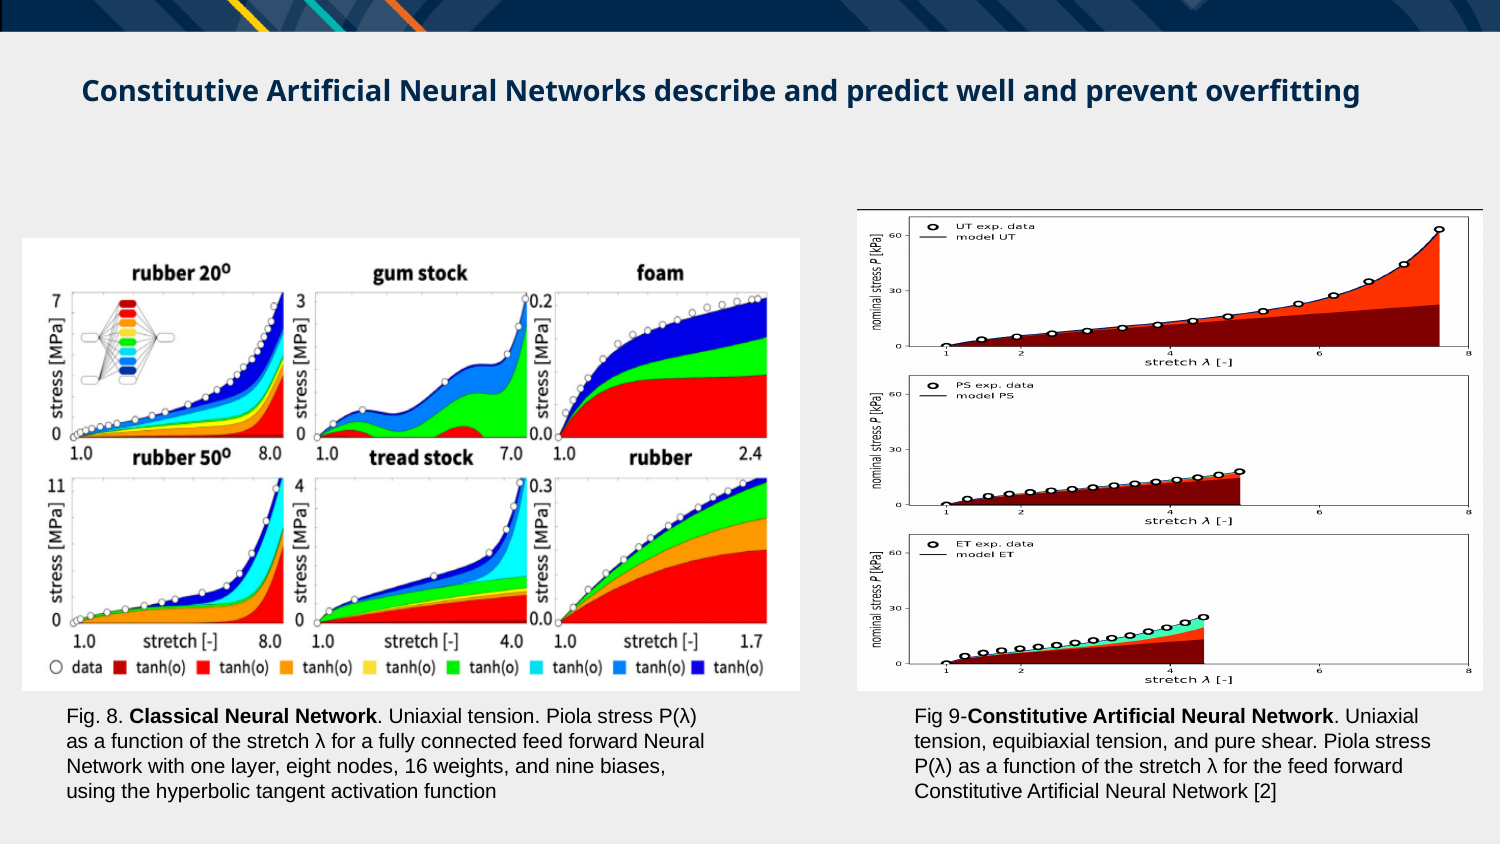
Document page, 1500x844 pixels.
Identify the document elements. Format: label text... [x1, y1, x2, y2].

picture [22, 238, 800, 691]
picture [0, 0, 1500, 32]
text_box Fig. 8. Classical Neural Network. Uniaxial tension. Piola stress P(λ) as a function of the stretch λ for a fully connected feed forward Neural Network with one layer, eight nodes, 16 weights, and nine biases, using the hyperbolic tangent activation function [51, 699, 726, 807]
text_box Fig 9-Constitutive Artificial Neural Network. Uniaxial tension, equibiaxial tension, and pure shear. Piola stress P(λ) as a function of the stretch λ for the feed forward Constitutive Artificial Neural Network [2] [899, 698, 1483, 782]
title Constitutive Artificial Neural Networks describe and predict well and prevent overfitting [66, 56, 1403, 151]
picture [857, 209, 1484, 691]
